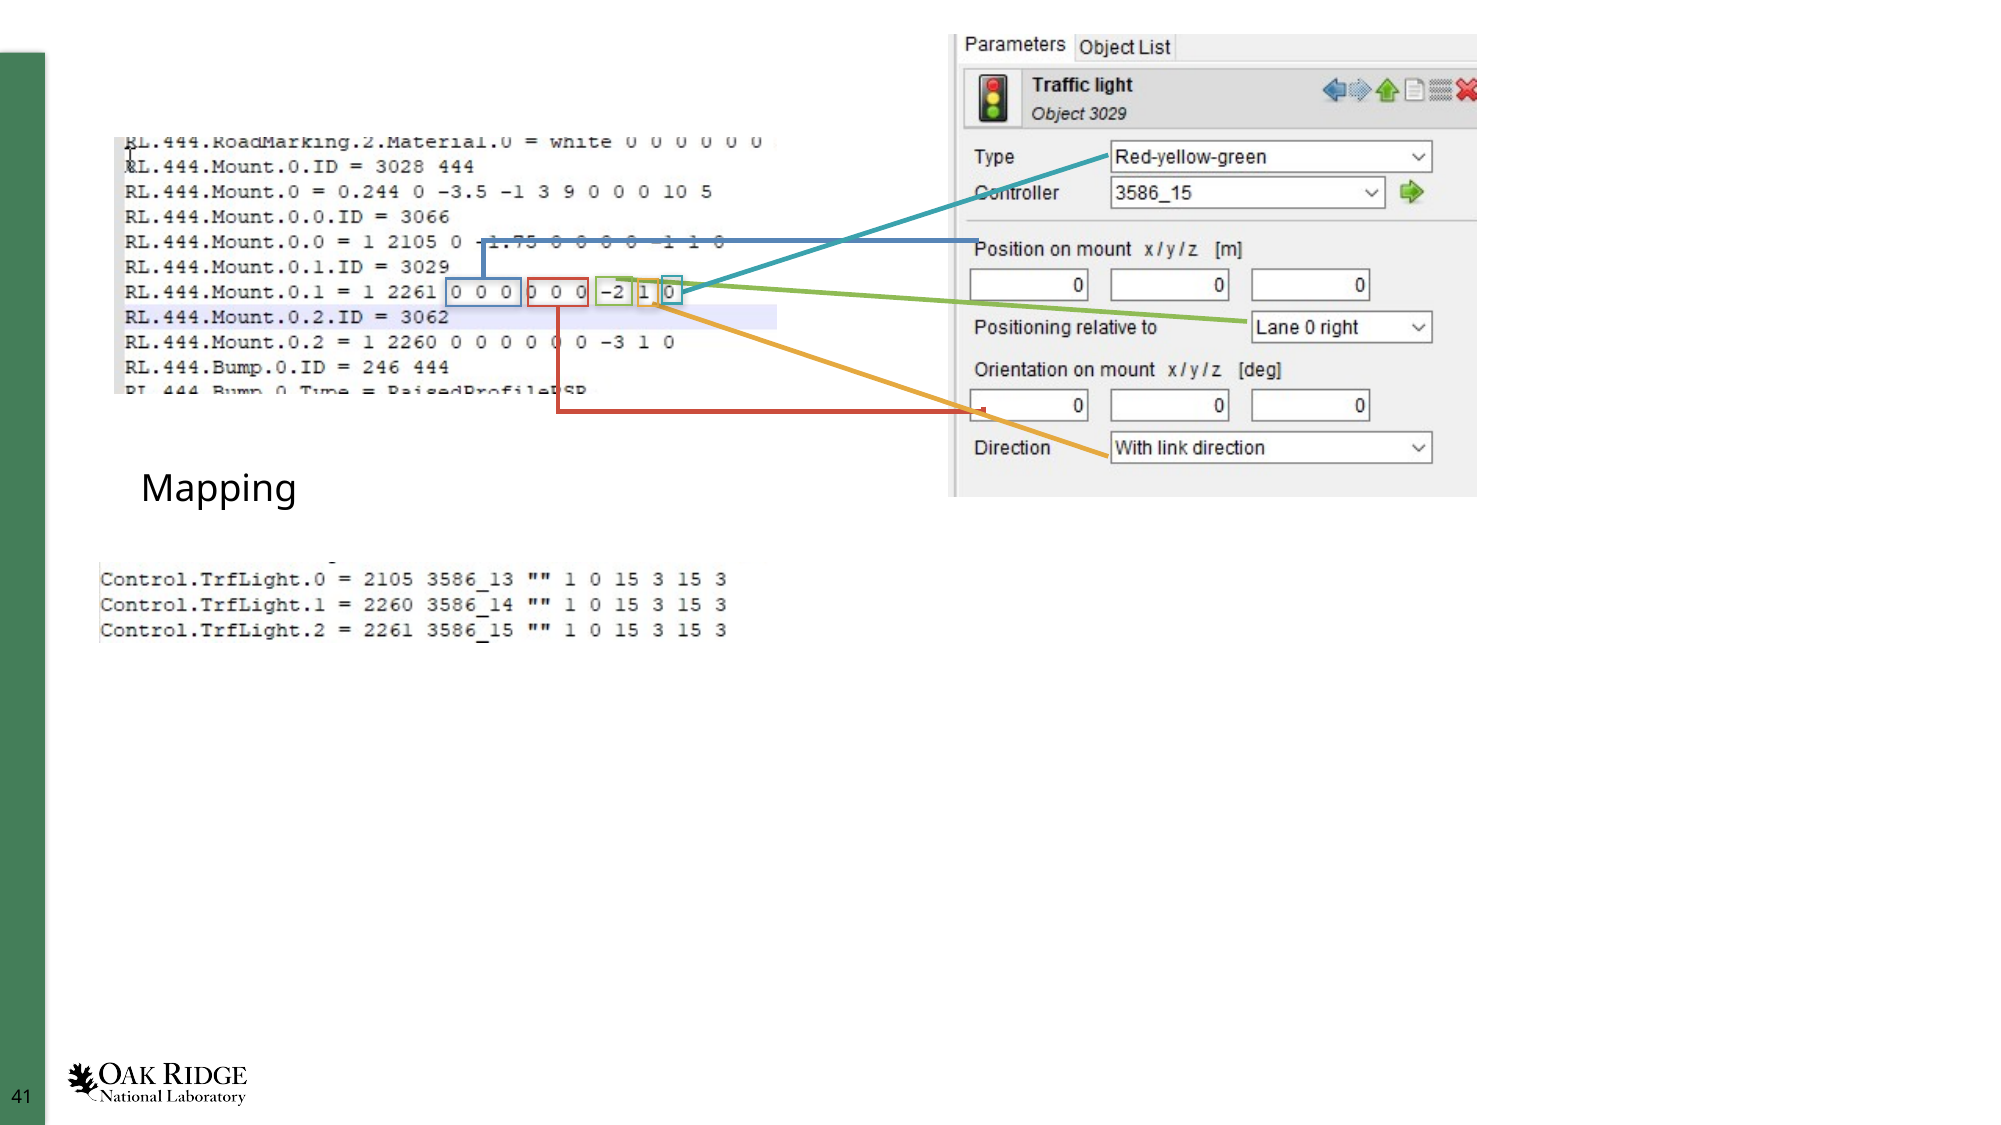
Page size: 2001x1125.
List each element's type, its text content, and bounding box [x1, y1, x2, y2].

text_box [483, 242, 682, 279]
picture [948, 33, 1478, 497]
picture [114, 136, 778, 394]
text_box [651, 303, 1109, 457]
picture [99, 562, 768, 643]
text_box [615, 278, 1248, 322]
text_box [682, 154, 1109, 293]
picture [67, 1062, 247, 1106]
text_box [557, 305, 651, 407]
text_box Mapping [125, 456, 389, 517]
